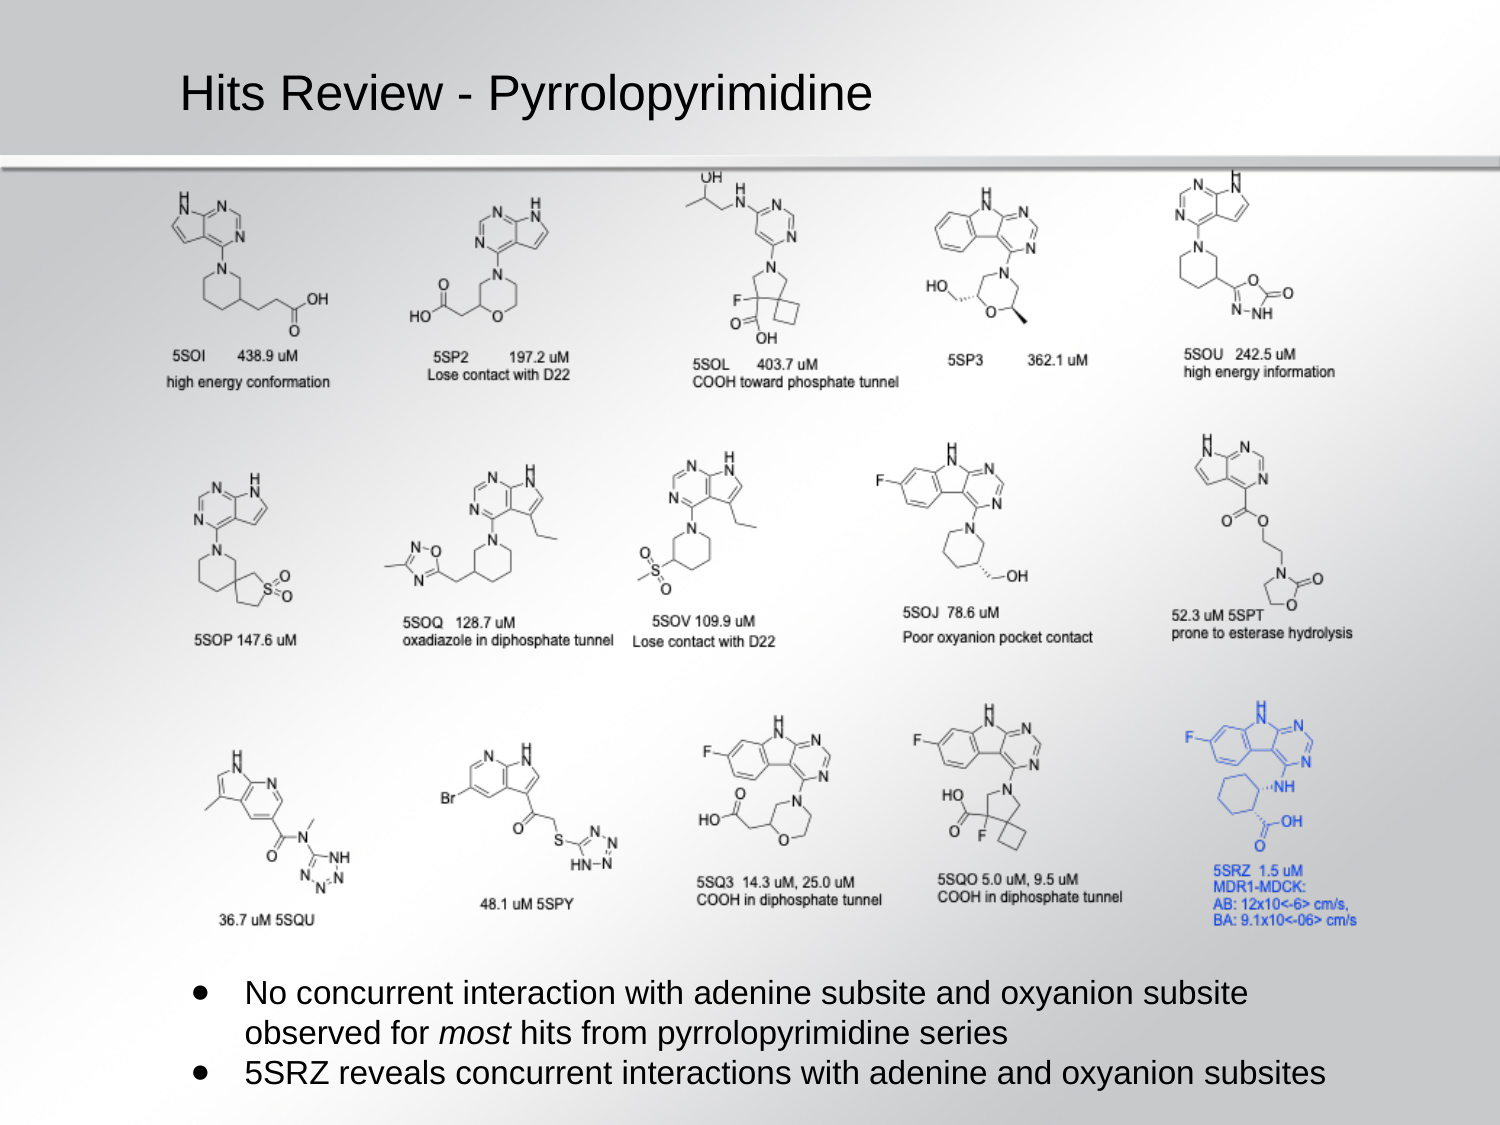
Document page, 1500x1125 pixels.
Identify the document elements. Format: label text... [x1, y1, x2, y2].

text_box Hits Review - Pyrrolopyrimidine [164, 52, 1221, 128]
text_box No concurrent interaction with adenine subsite and oxyanion subsite observed for most hits from pyrrolopyrimidine series 5SRZ reveals concurrent interactions with adenine and oxyanion subsites [154, 956, 1412, 1106]
picture [0, 0, 1500, 1125]
